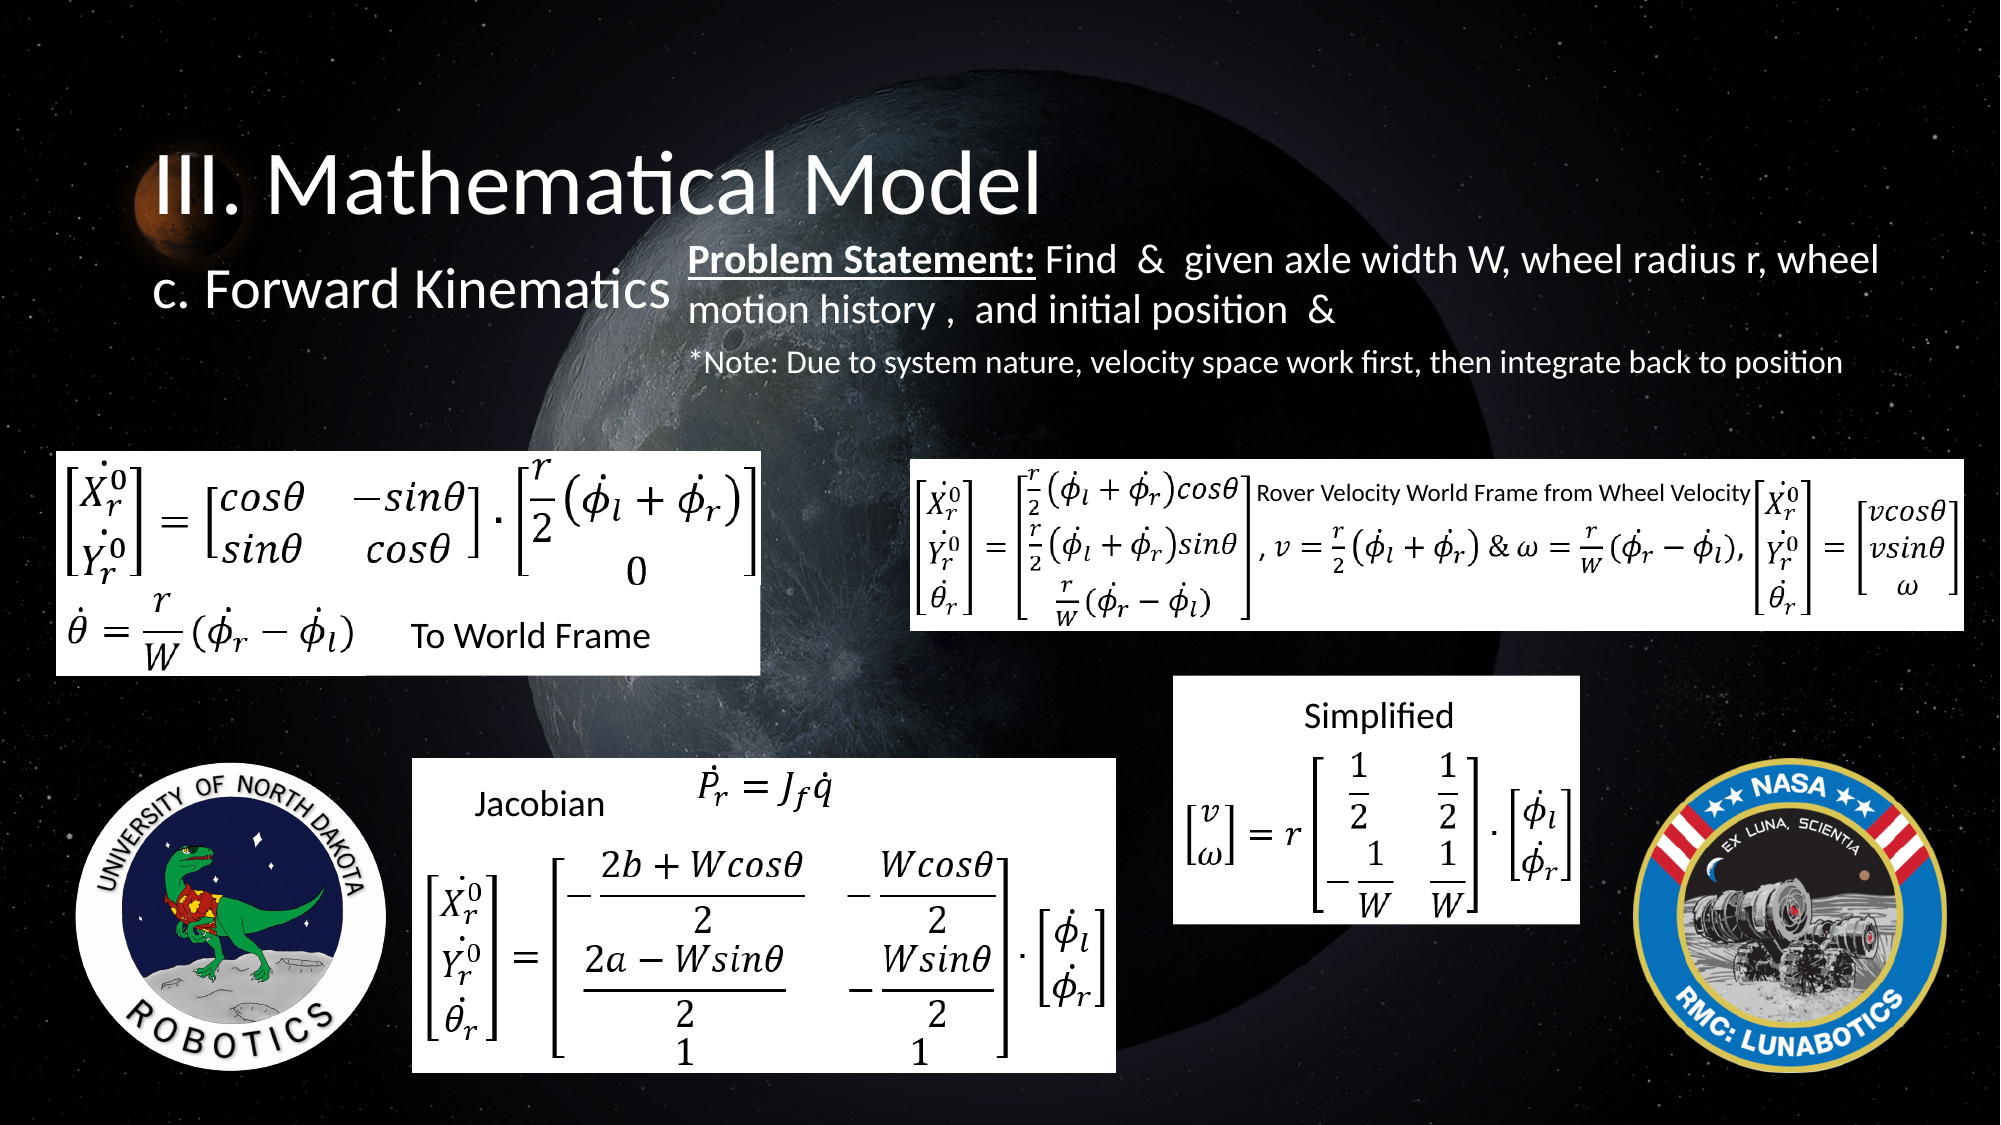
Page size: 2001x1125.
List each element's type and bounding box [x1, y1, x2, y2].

picture [910, 459, 1964, 631]
picture [1176, 744, 1580, 921]
picture [56, 738, 1116, 1094]
list [0, 0, 2000, 1125]
picture [1633, 758, 1947, 1074]
picture [56, 451, 761, 676]
